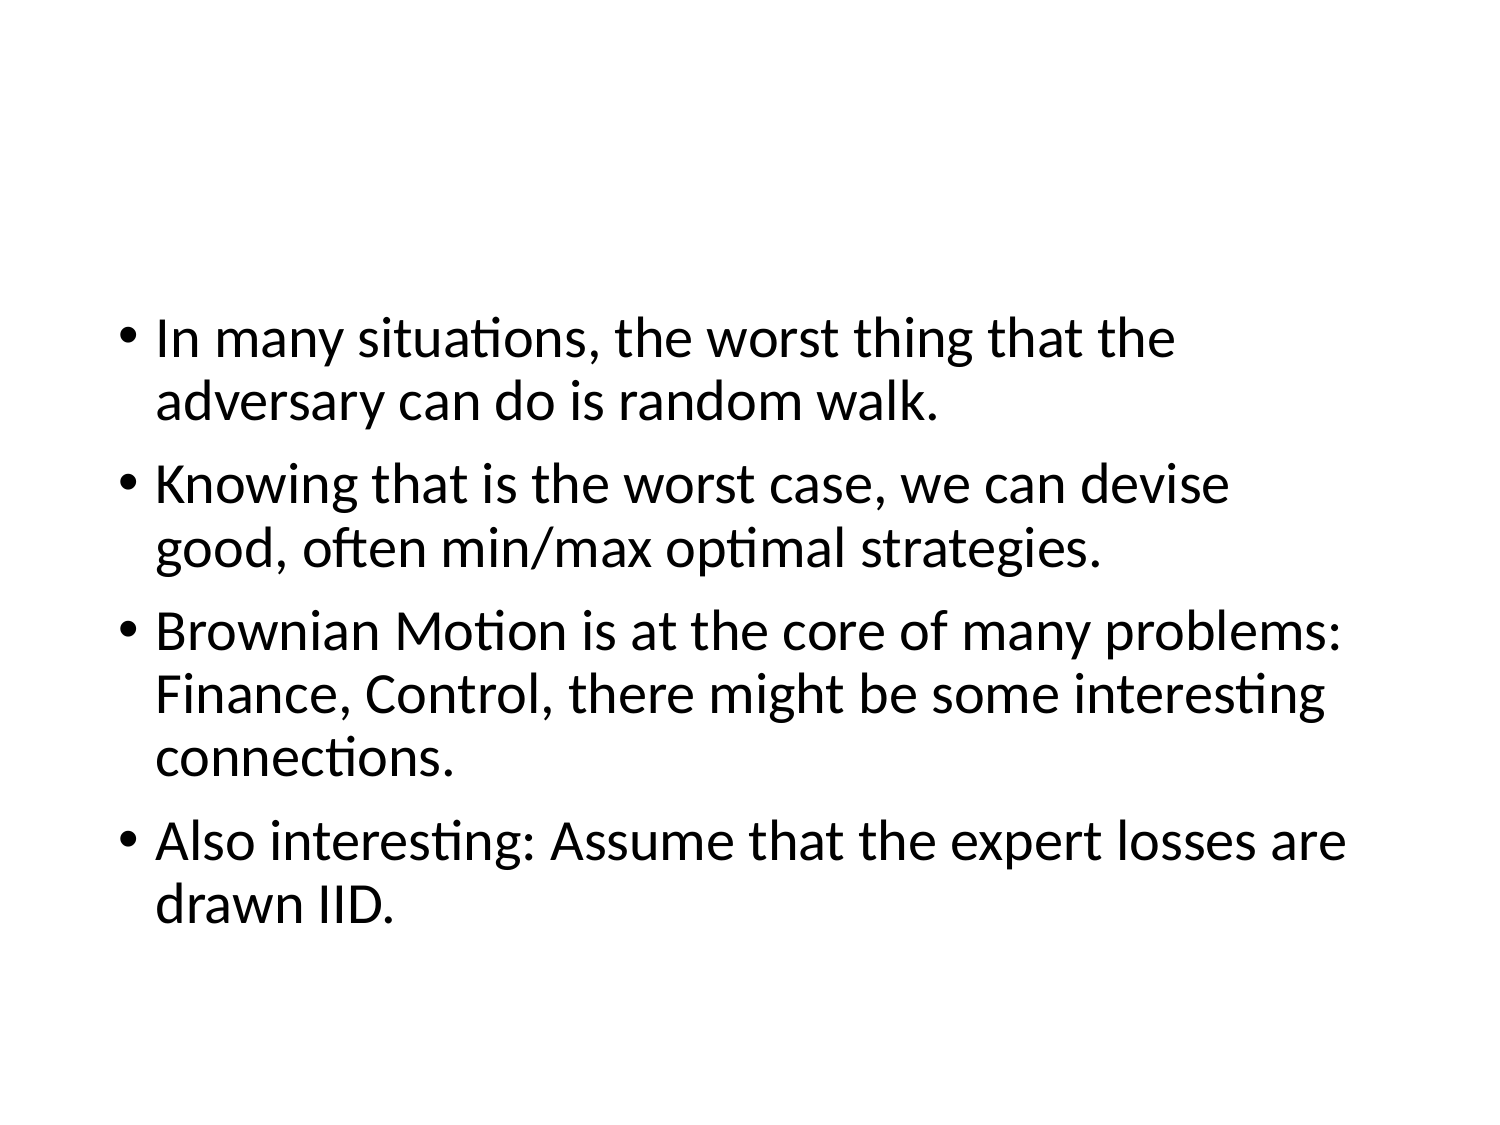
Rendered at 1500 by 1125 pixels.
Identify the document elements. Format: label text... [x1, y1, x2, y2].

list In many situations, the worst thing that the adversary can do is random walk. Knowing that is the worst case, we can devise good, often min/max optimal strategies. Brownian Motion is at the core of many problems: Finance, Control, there might be some interesting connections. Also interesting: Assume that the expert losses are drawn IID. [103, 299, 1397, 1014]
